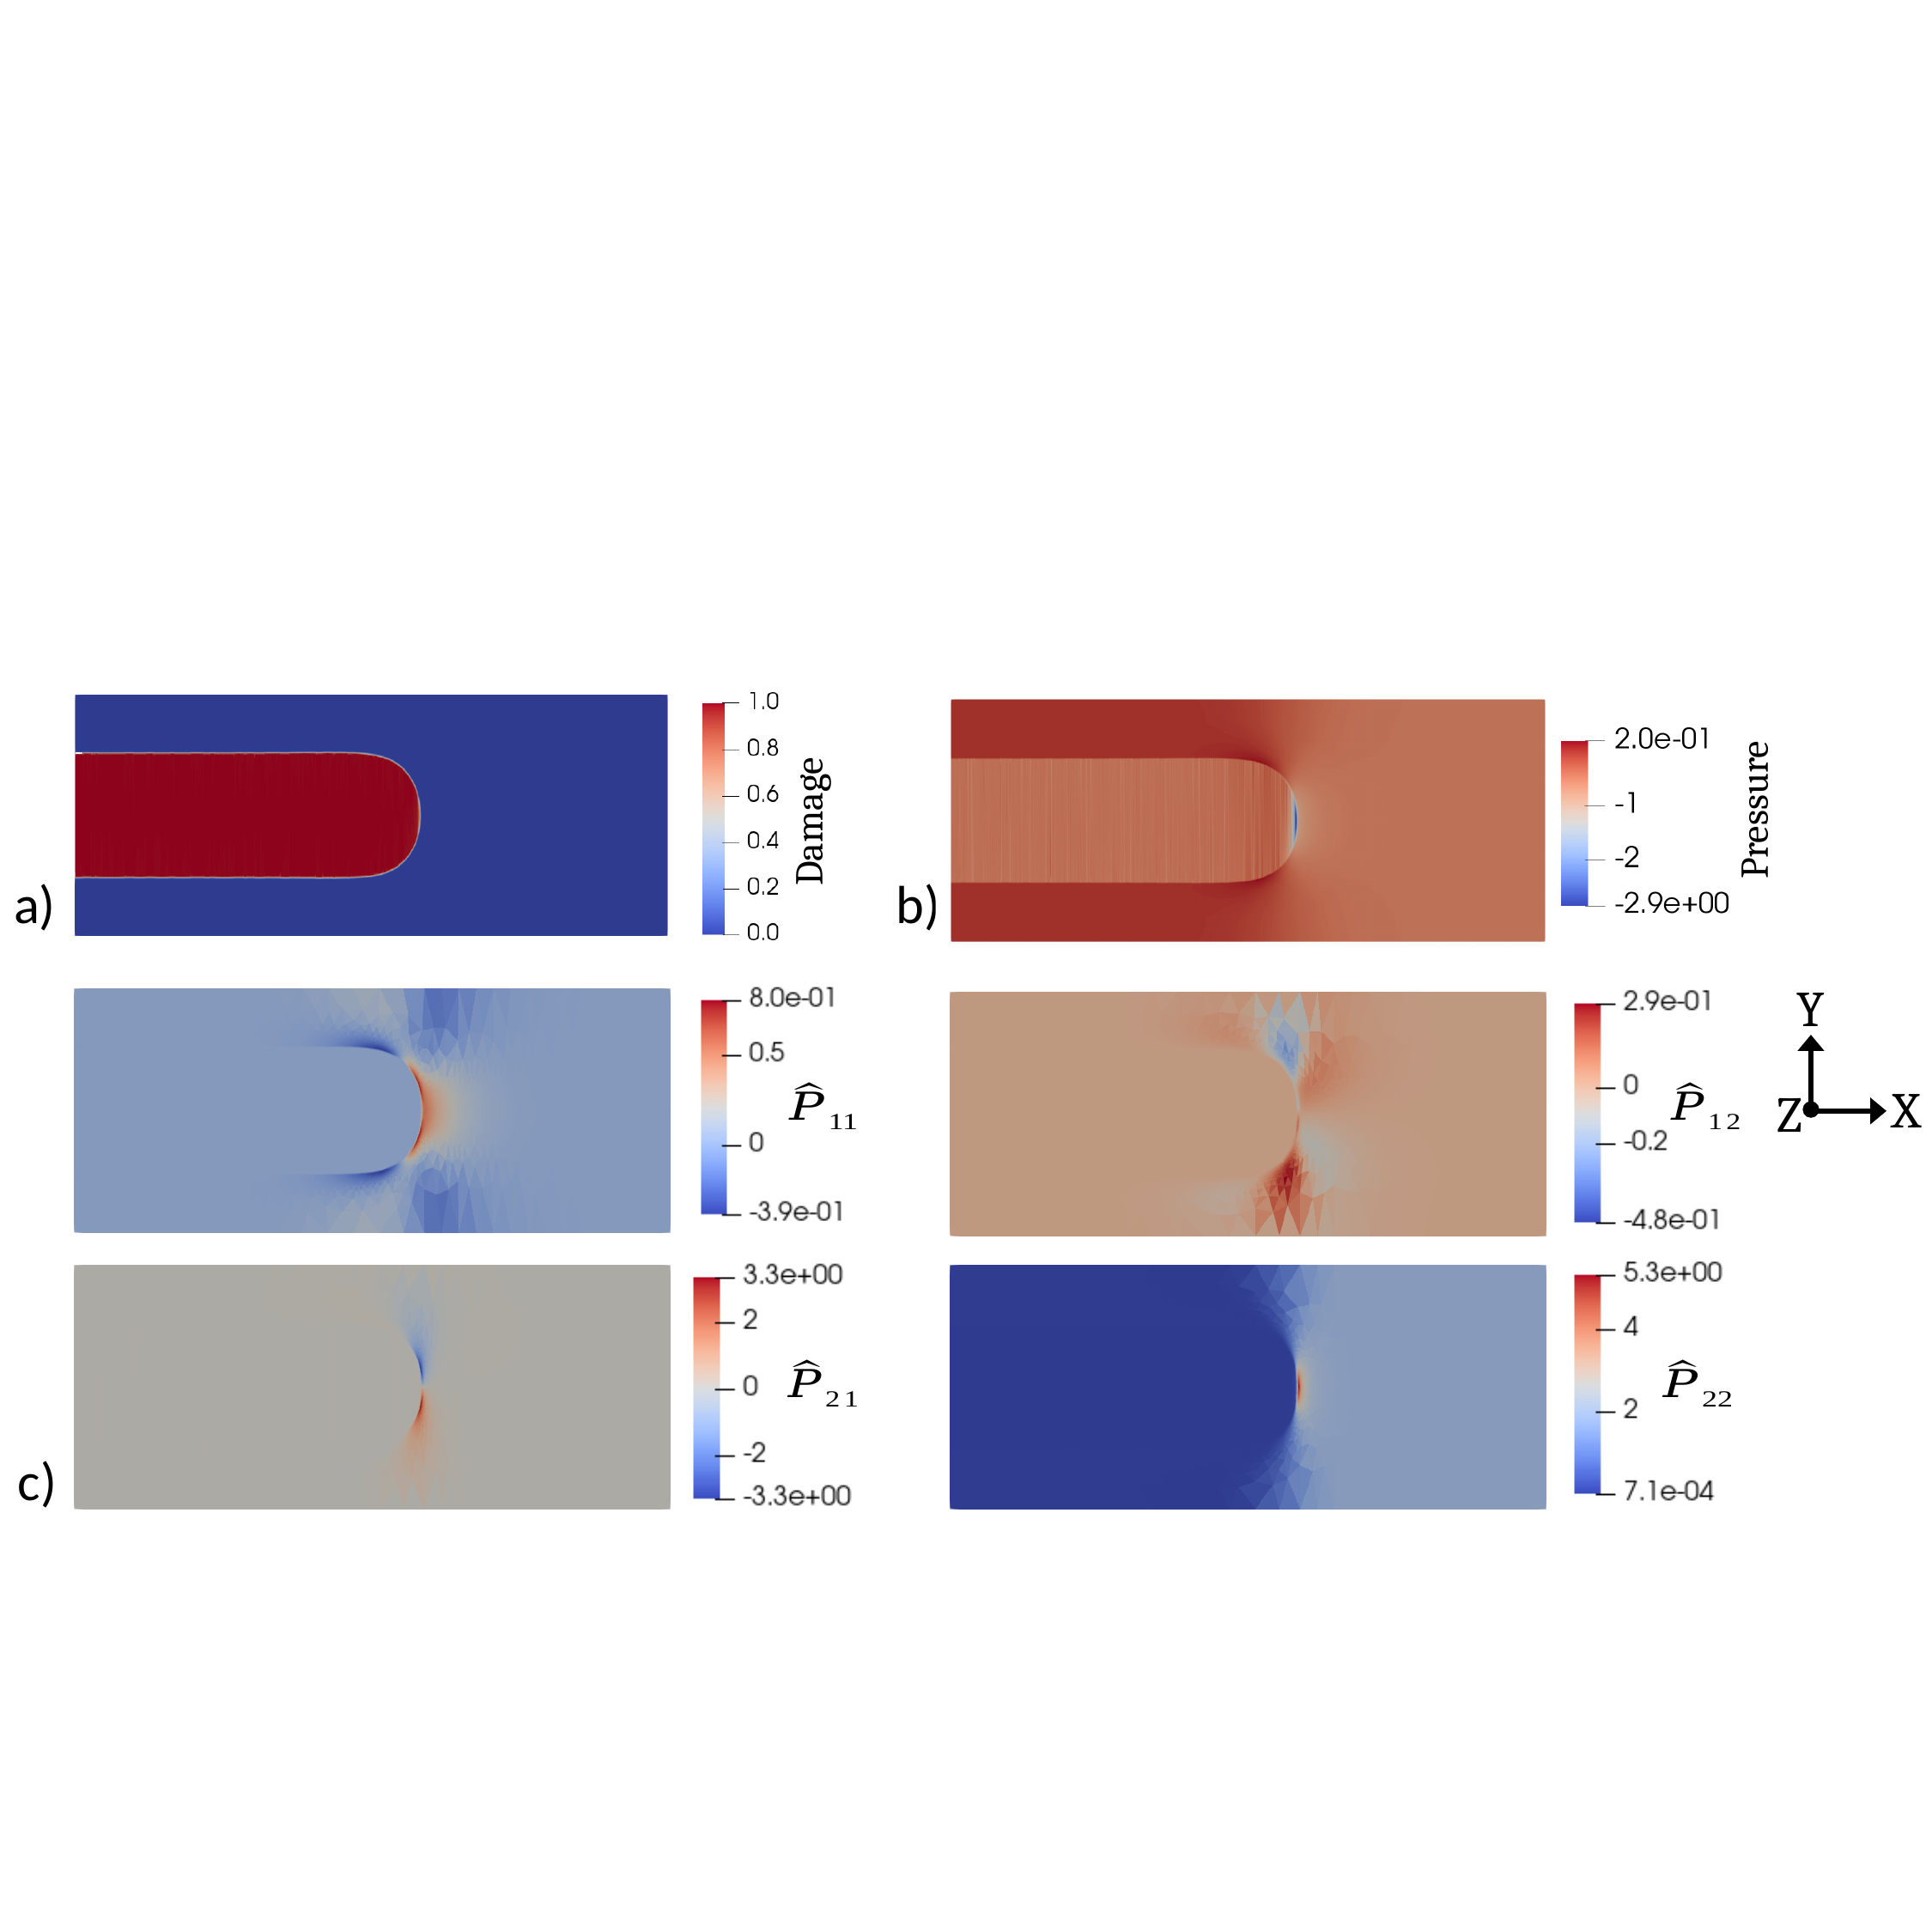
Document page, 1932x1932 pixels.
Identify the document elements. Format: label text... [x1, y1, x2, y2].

picture [63, 1255, 674, 1519]
text_box a) [1, 863, 67, 941]
text_box b) [883, 863, 935, 941]
picture [63, 978, 674, 1243]
picture [1561, 981, 1728, 1242]
text_box c) [5, 1440, 63, 1518]
picture [939, 1255, 1550, 1519]
picture [939, 981, 1550, 1246]
text_box [1811, 1111, 1819, 1117]
text_box [1812, 1102, 1819, 1110]
text_box Damage [776, 678, 837, 965]
text_box Y [1784, 970, 1827, 1043]
picture [1561, 1253, 1728, 1515]
picture [935, 685, 1732, 948]
text_box Pressure [1722, 667, 1783, 953]
picture [67, 675, 678, 952]
picture [689, 978, 853, 1234]
picture [685, 671, 779, 949]
picture [689, 1255, 853, 1519]
text_box X [1879, 1071, 1926, 1145]
text_box Z [1764, 1075, 1811, 1149]
